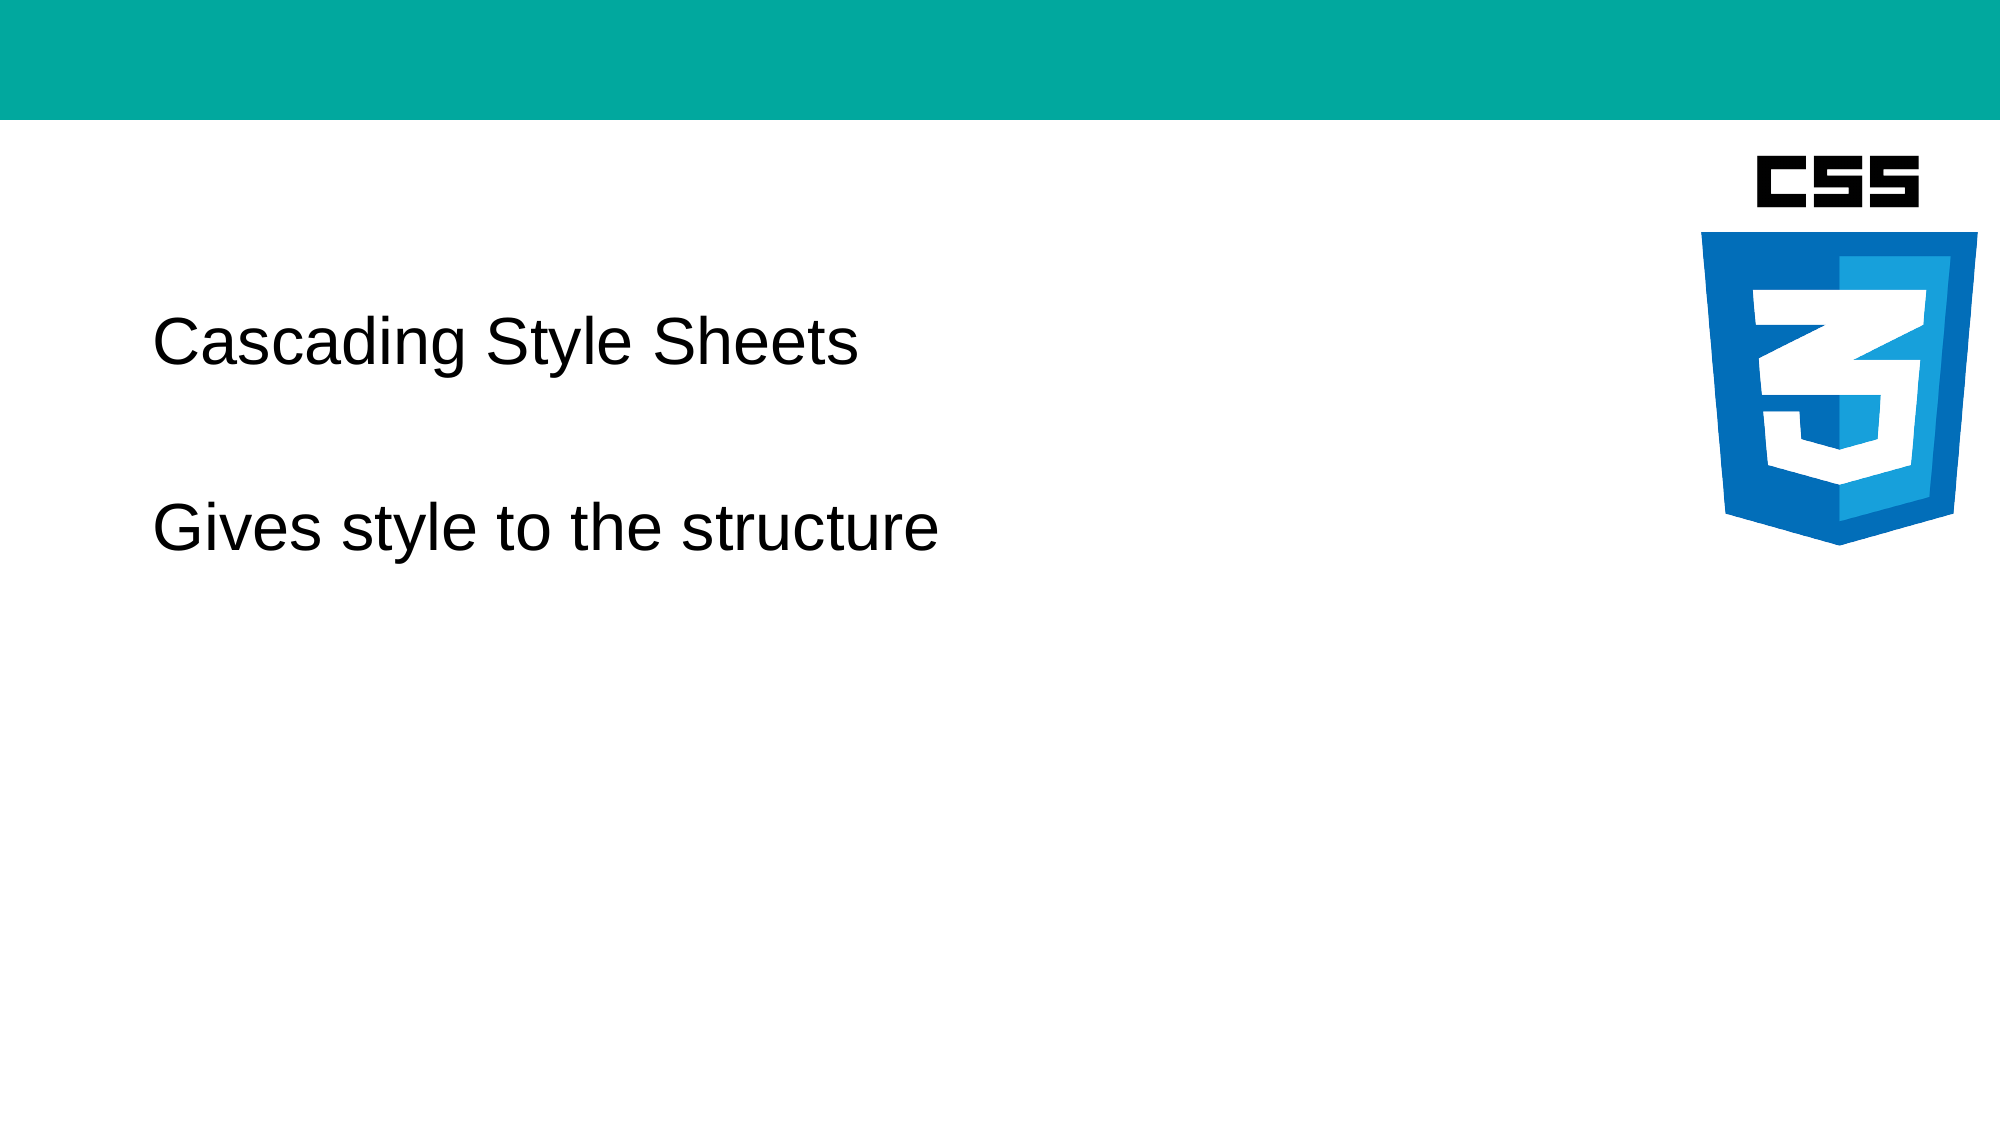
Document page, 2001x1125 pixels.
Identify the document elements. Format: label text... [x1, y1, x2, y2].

list Cascading Style Sheets Gives style to the structure [137, 299, 1863, 1014]
text_box [0, 0, 2000, 121]
picture [1670, 99, 2001, 550]
